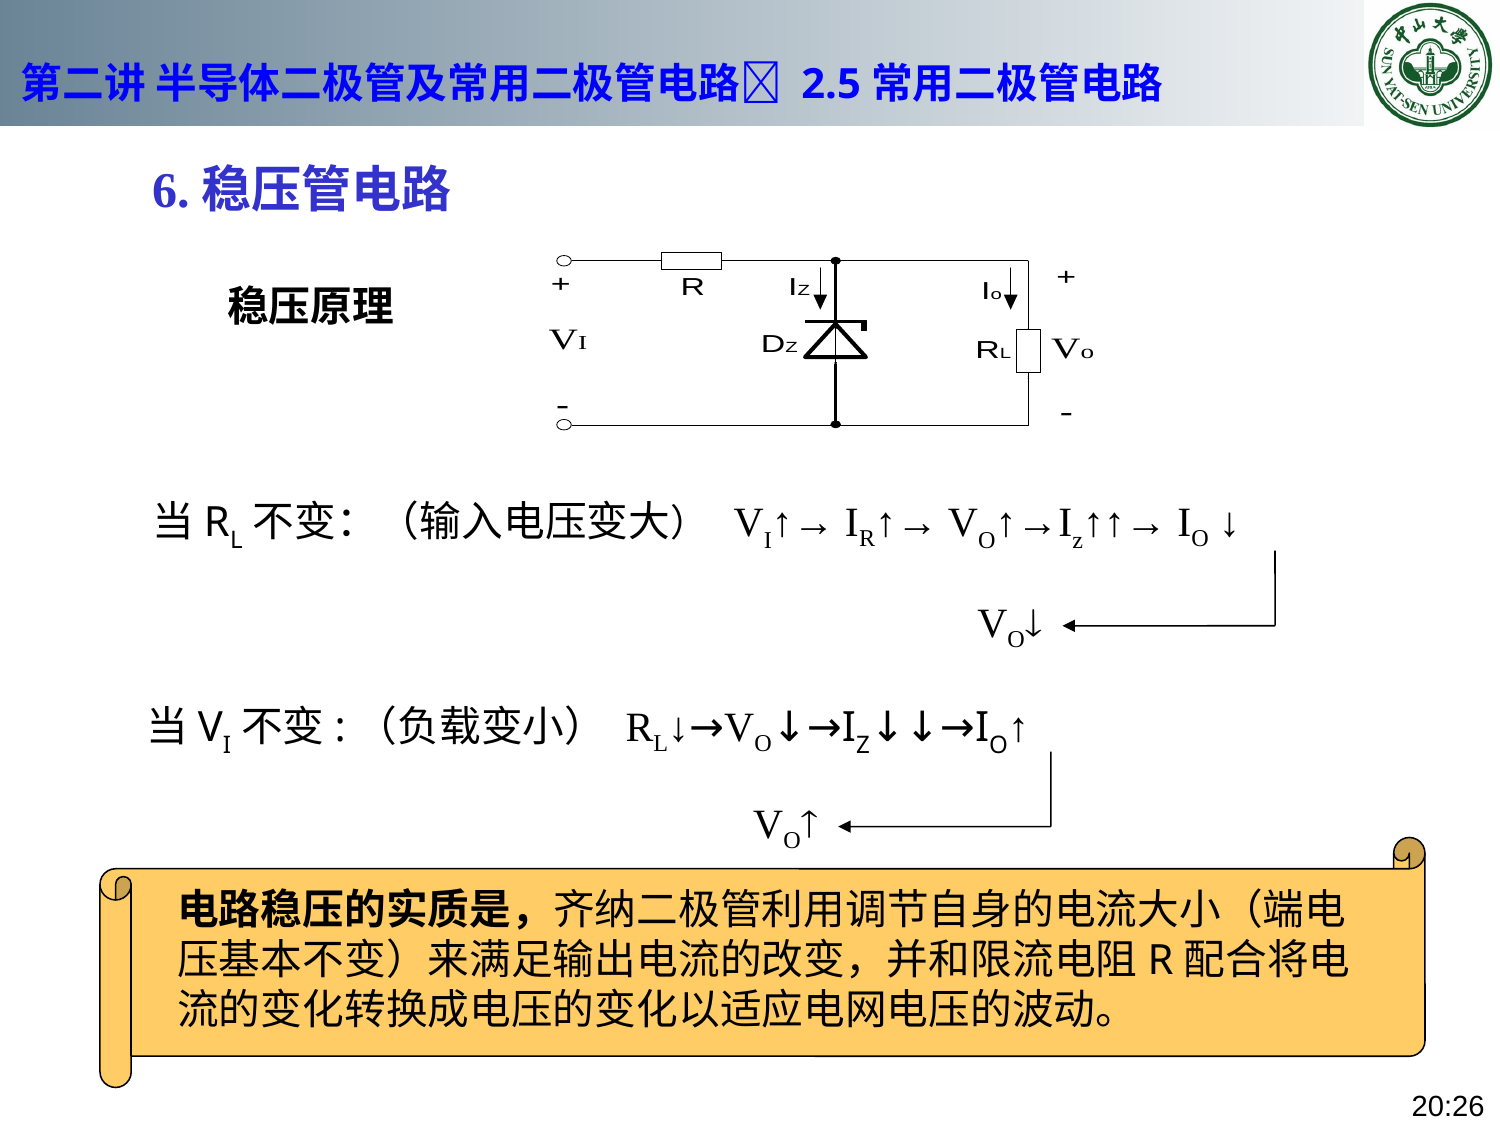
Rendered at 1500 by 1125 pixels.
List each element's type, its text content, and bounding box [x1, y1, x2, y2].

text_box 稳压原理 [212, 272, 513, 338]
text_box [99, 837, 1425, 1088]
text_box 6.稳压管电路 [137, 149, 1038, 225]
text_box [962, 550, 1275, 654]
text_box 当RL不变：（输入电压变大） VI↑→ IR↑→ VO↑→Iz↑↑→ IO ↓ [137, 487, 1365, 562]
title 第二讲 半导体二极管及常用二极管电路 2.5常用二极管电路 [5, 38, 1194, 126]
picture [1364, 0, 1500, 130]
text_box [525, 196, 1105, 456]
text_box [738, 751, 1051, 837]
text_box 当VI不变:（负载变小） RL↓→VO↓→IZ↓↓→IO↑ [112, 692, 1341, 767]
